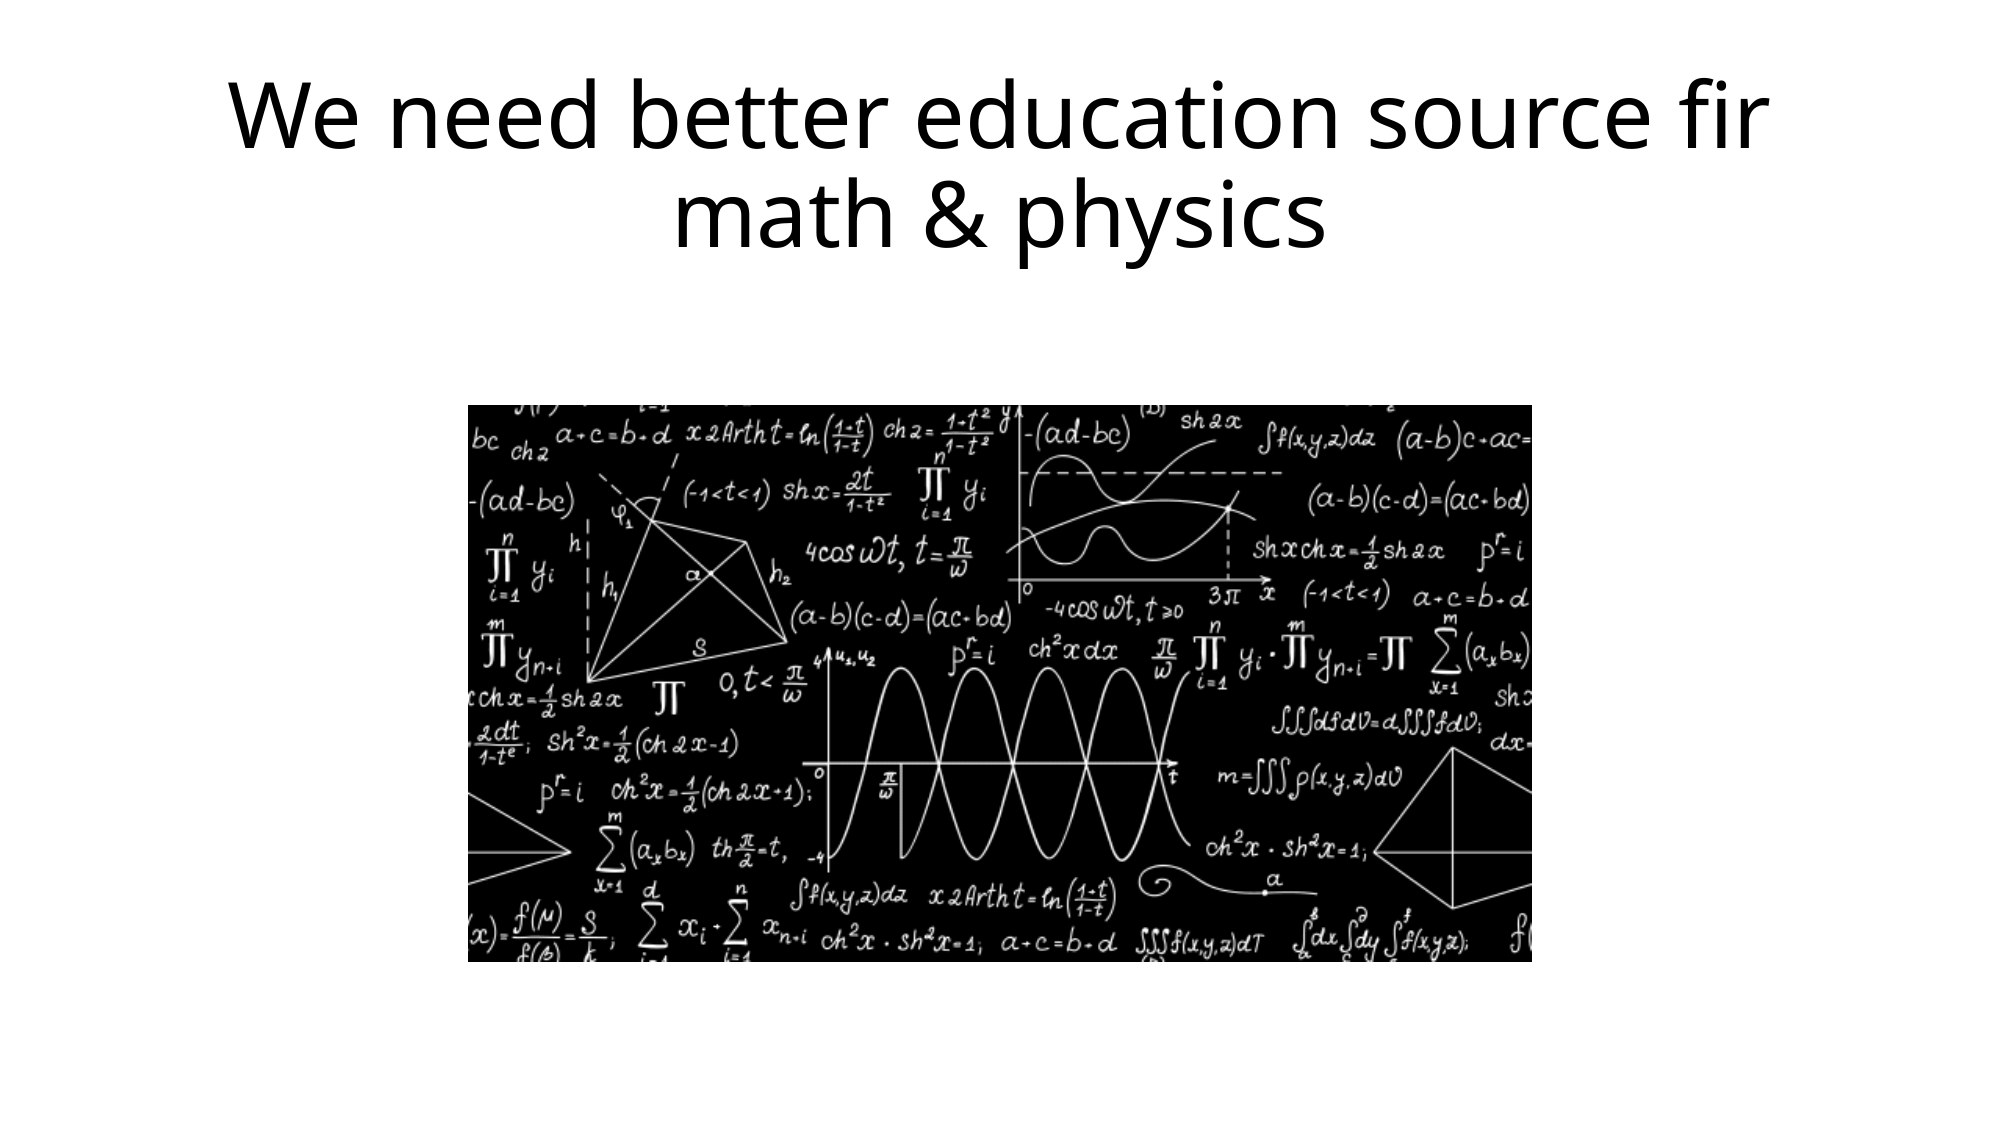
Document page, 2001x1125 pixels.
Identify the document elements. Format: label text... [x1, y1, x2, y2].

picture [468, 405, 1532, 963]
title We need better education source fir math & physics [137, 59, 1863, 278]
